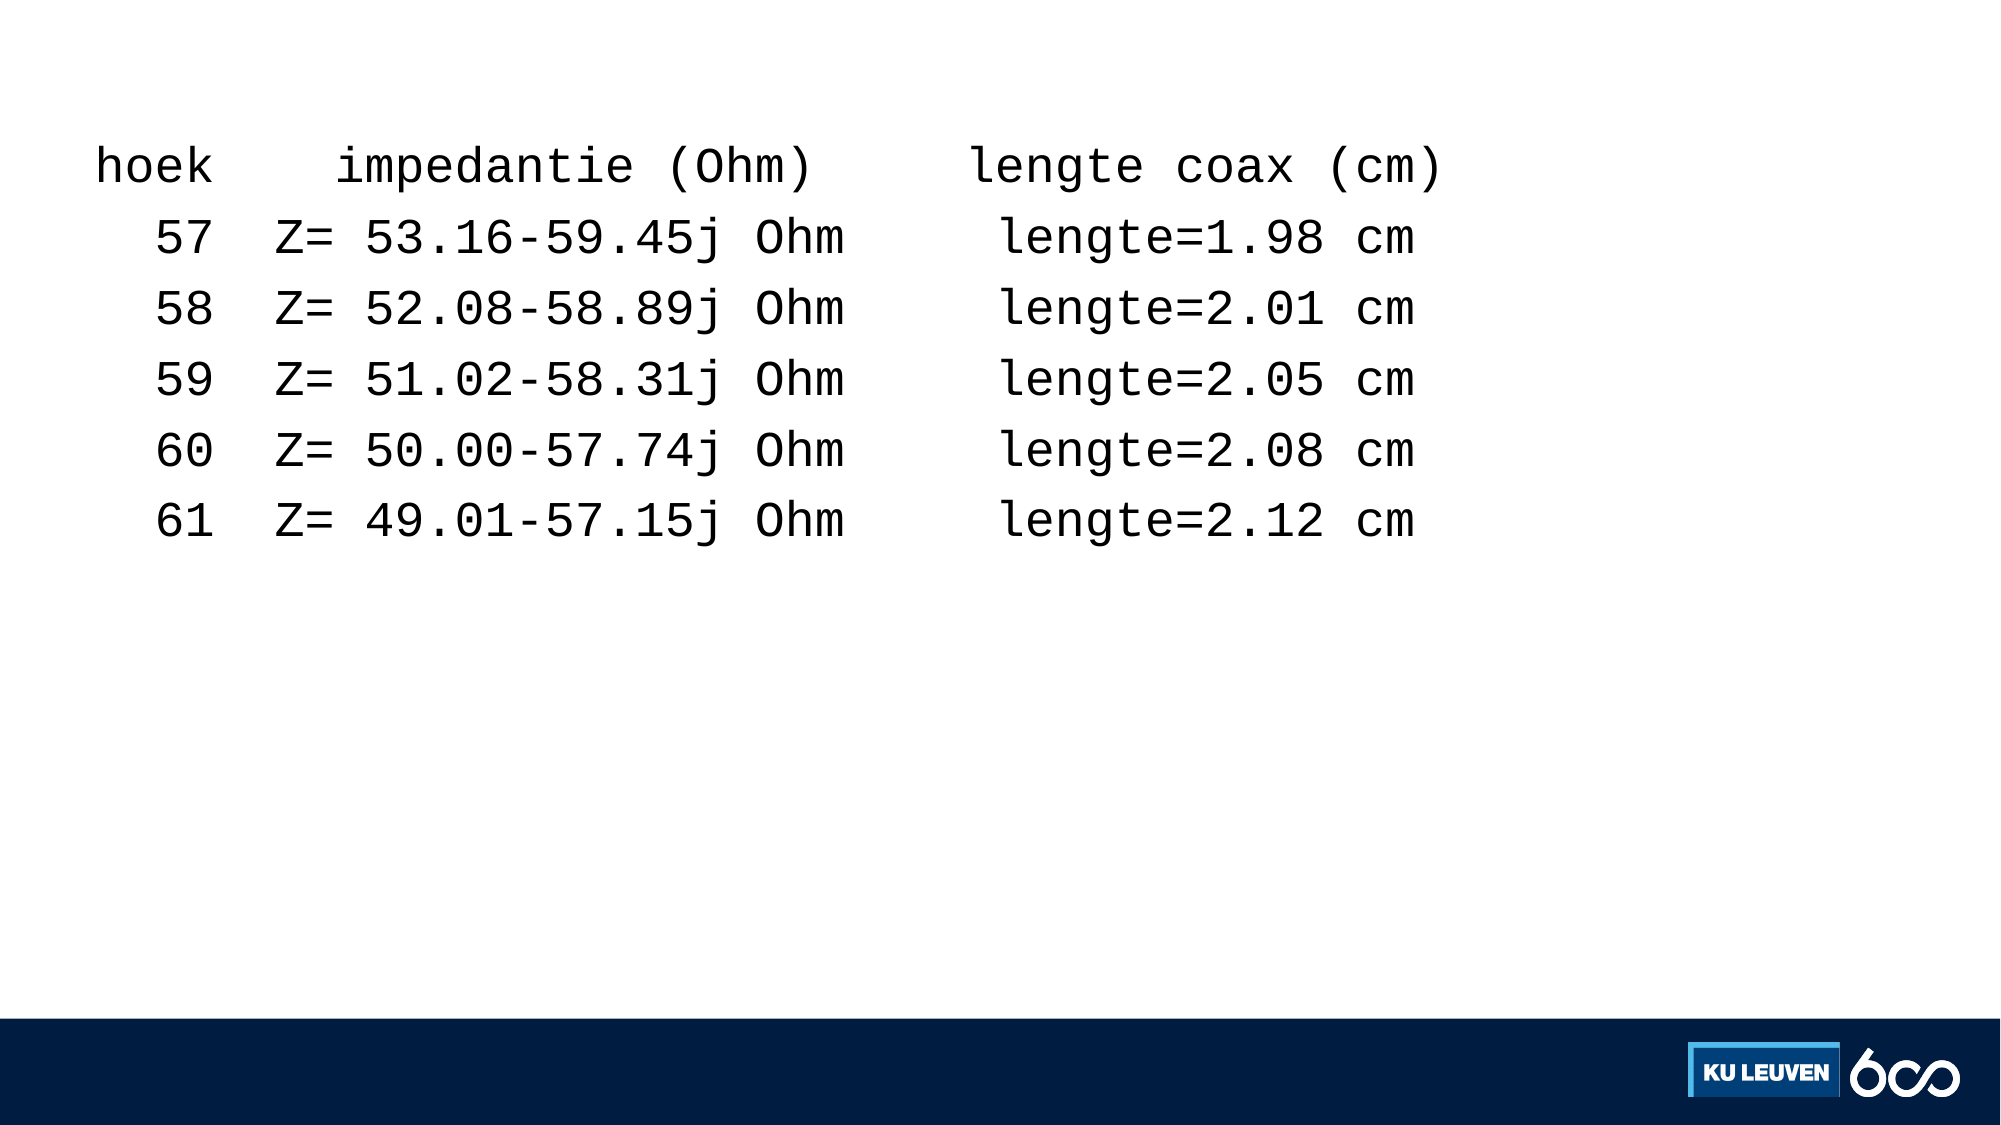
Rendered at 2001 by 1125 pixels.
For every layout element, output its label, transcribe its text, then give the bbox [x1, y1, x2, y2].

picture [1688, 1042, 1960, 1097]
list hoek impedantie (Ohm) lengte coax (cm) 57 Z= 53.16-59.45j Ohm lengte=1.98 cm 58 Z= 52.08-58.89j Ohm lengte=2.01 cm 59 Z= 51.02-58.31j Ohm lengte=2.05 cm 60 Z= 50.00-57.74j Ohm lengte=2.08 cm 61 Z= 49.01-57.15j Ohm lengte=2.12 cm [94, 142, 1900, 993]
